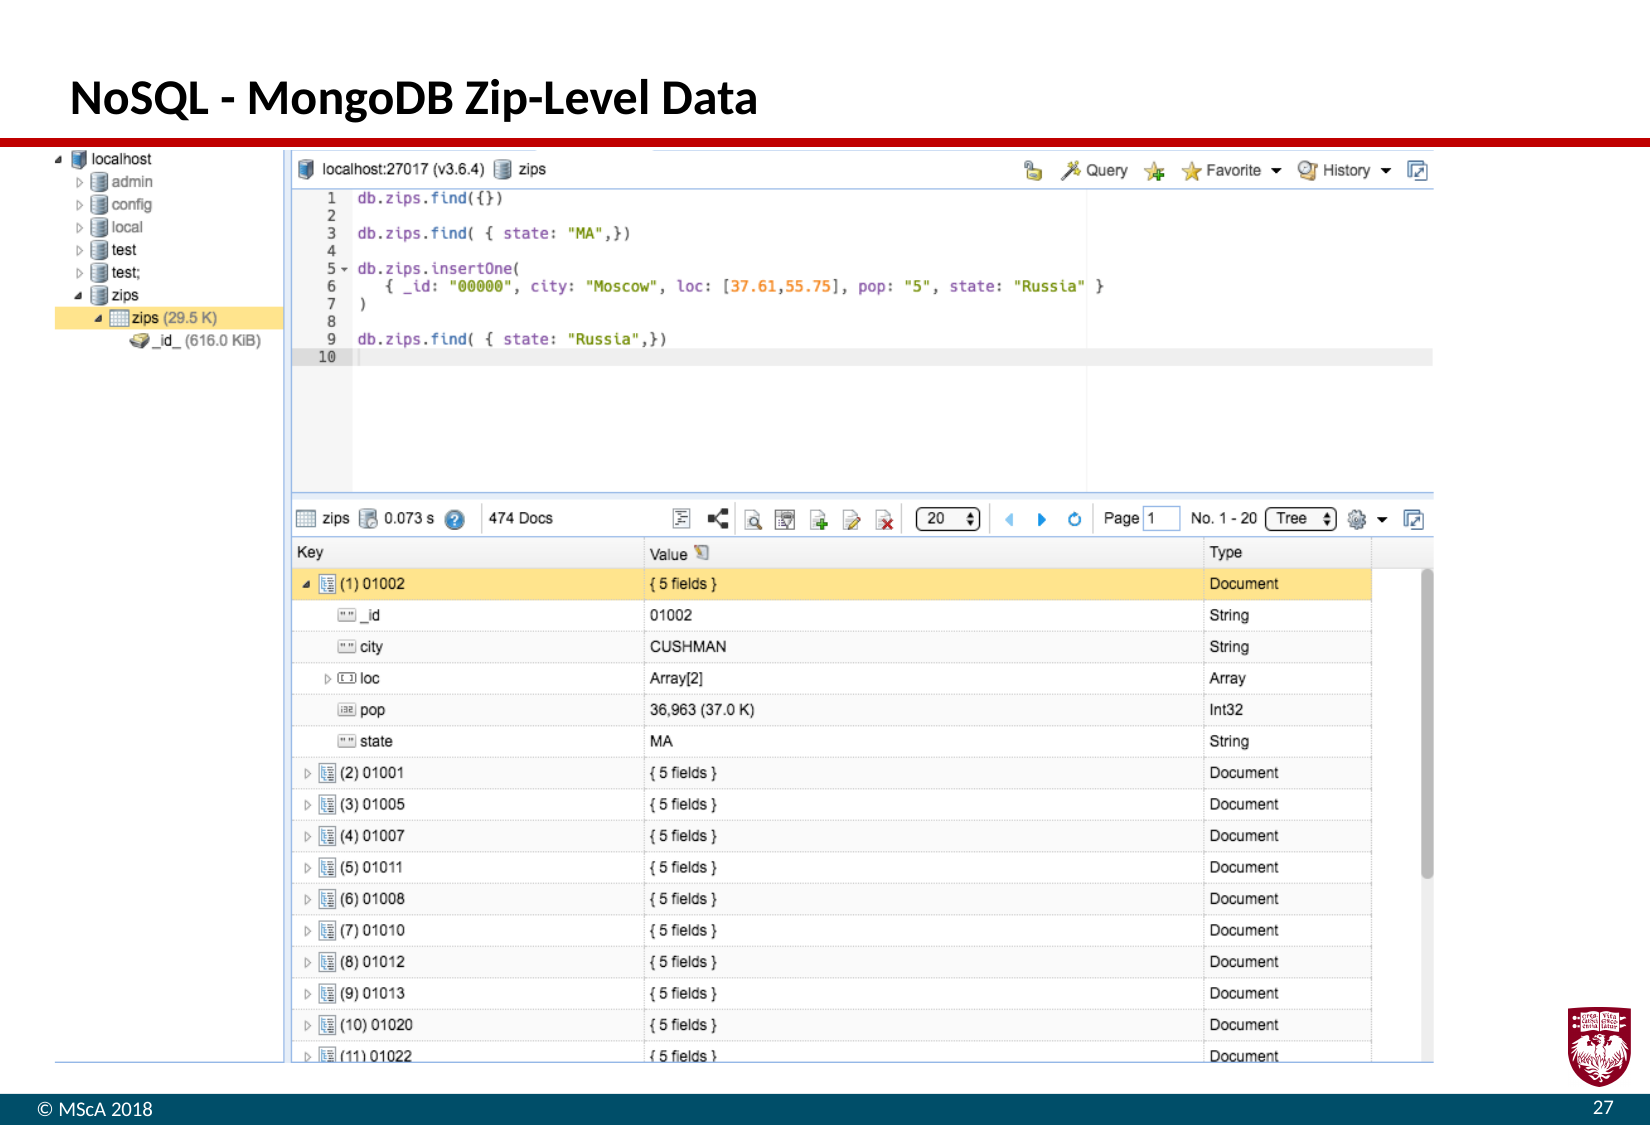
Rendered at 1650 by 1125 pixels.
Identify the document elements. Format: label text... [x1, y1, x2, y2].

picture [54, 149, 1434, 1063]
title NoSQL - MongoDB Zip-Level Data [54, 12, 1582, 133]
picture [1568, 1007, 1631, 1087]
